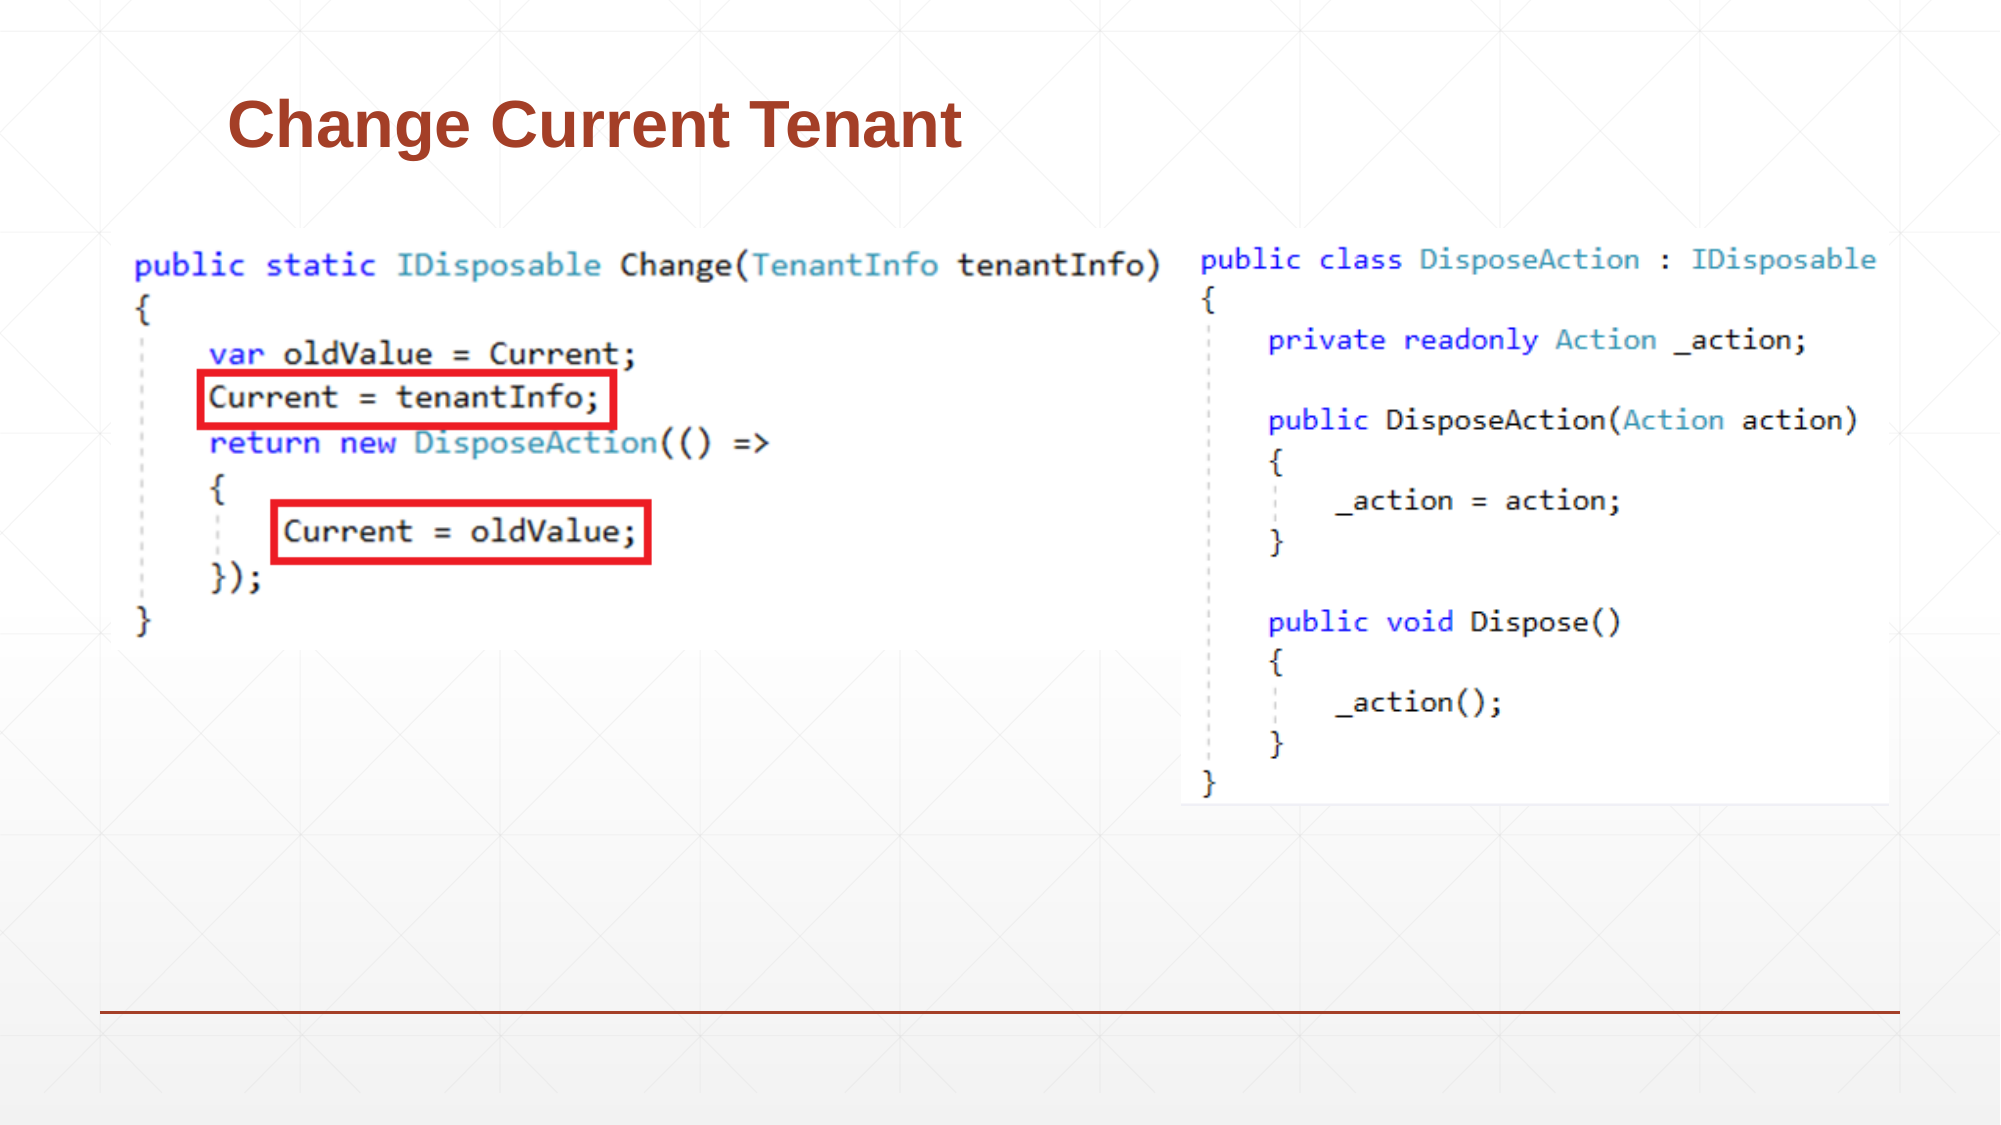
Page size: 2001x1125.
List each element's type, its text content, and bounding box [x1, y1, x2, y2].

title Change Current Tenant [212, 82, 1788, 228]
picture [110, 228, 1889, 806]
